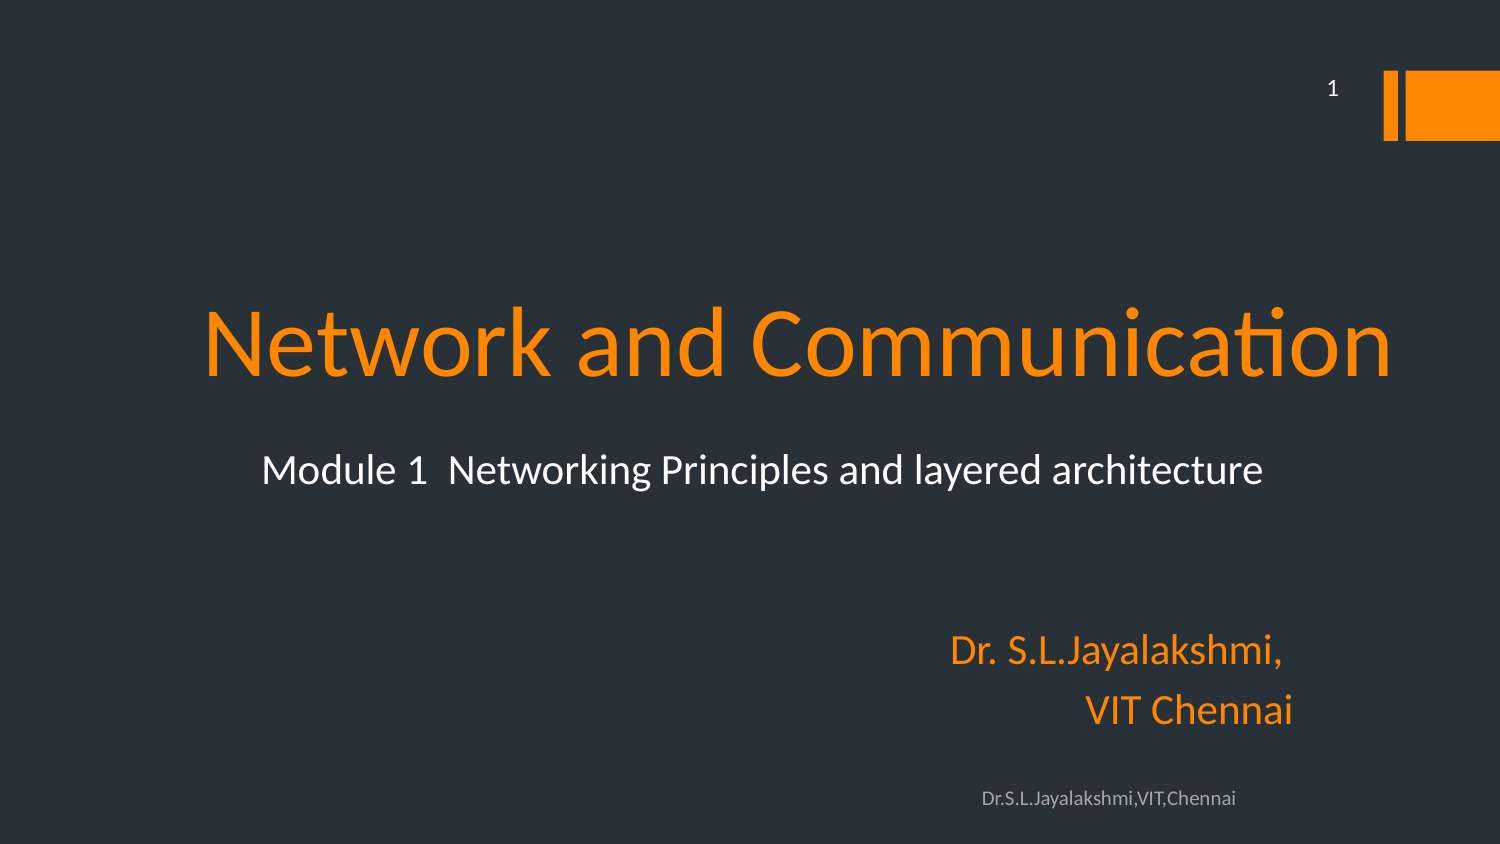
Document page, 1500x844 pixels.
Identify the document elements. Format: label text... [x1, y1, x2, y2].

slide_number 1 [1199, 67, 1355, 105]
footer Dr.S.L.Jayalakshmi,VIT,Chennai [924, 784, 1294, 822]
subtitle Module 1 Networking Principles and layered architecture Dr. S.L.Jayalakshmi, VIT Chennai [246, 433, 1309, 747]
title Network and Communication [187, 84, 1450, 404]
